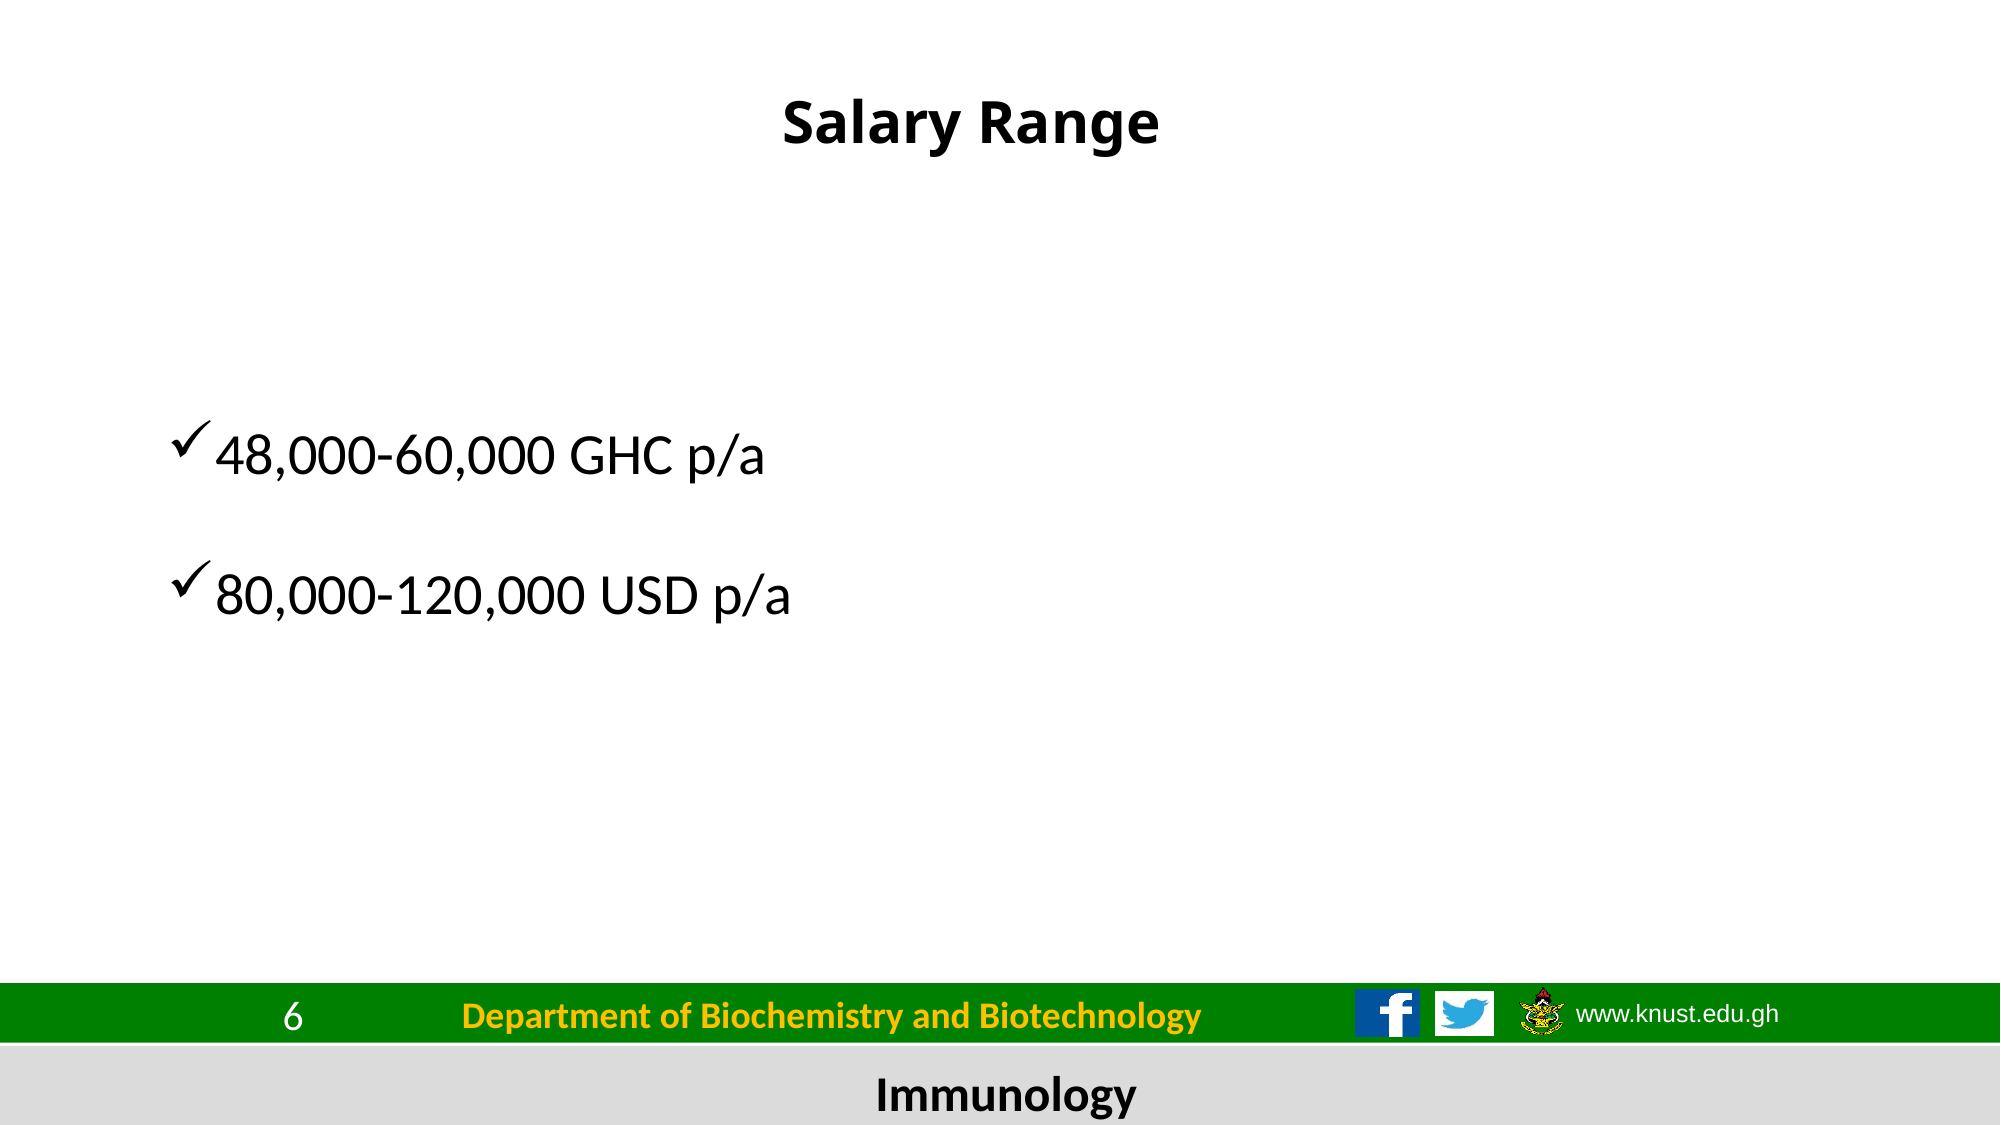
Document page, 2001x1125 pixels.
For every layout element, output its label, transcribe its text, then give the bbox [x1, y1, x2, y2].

slide_number 6 [251, 983, 319, 1044]
text_box Immunology [366, 1054, 1647, 1125]
title Salary Range [251, 16, 1692, 161]
text_box [53, 161, 1959, 932]
text_box 48,000-60,000 GHC p/a 80,000-120,000 USD p/a [152, 269, 1959, 704]
picture [1435, 991, 1494, 1036]
picture [1355, 989, 1420, 1037]
text_box Department of Biochemistry and Biotechnology [447, 983, 1218, 1044]
picture [1519, 987, 1565, 1035]
